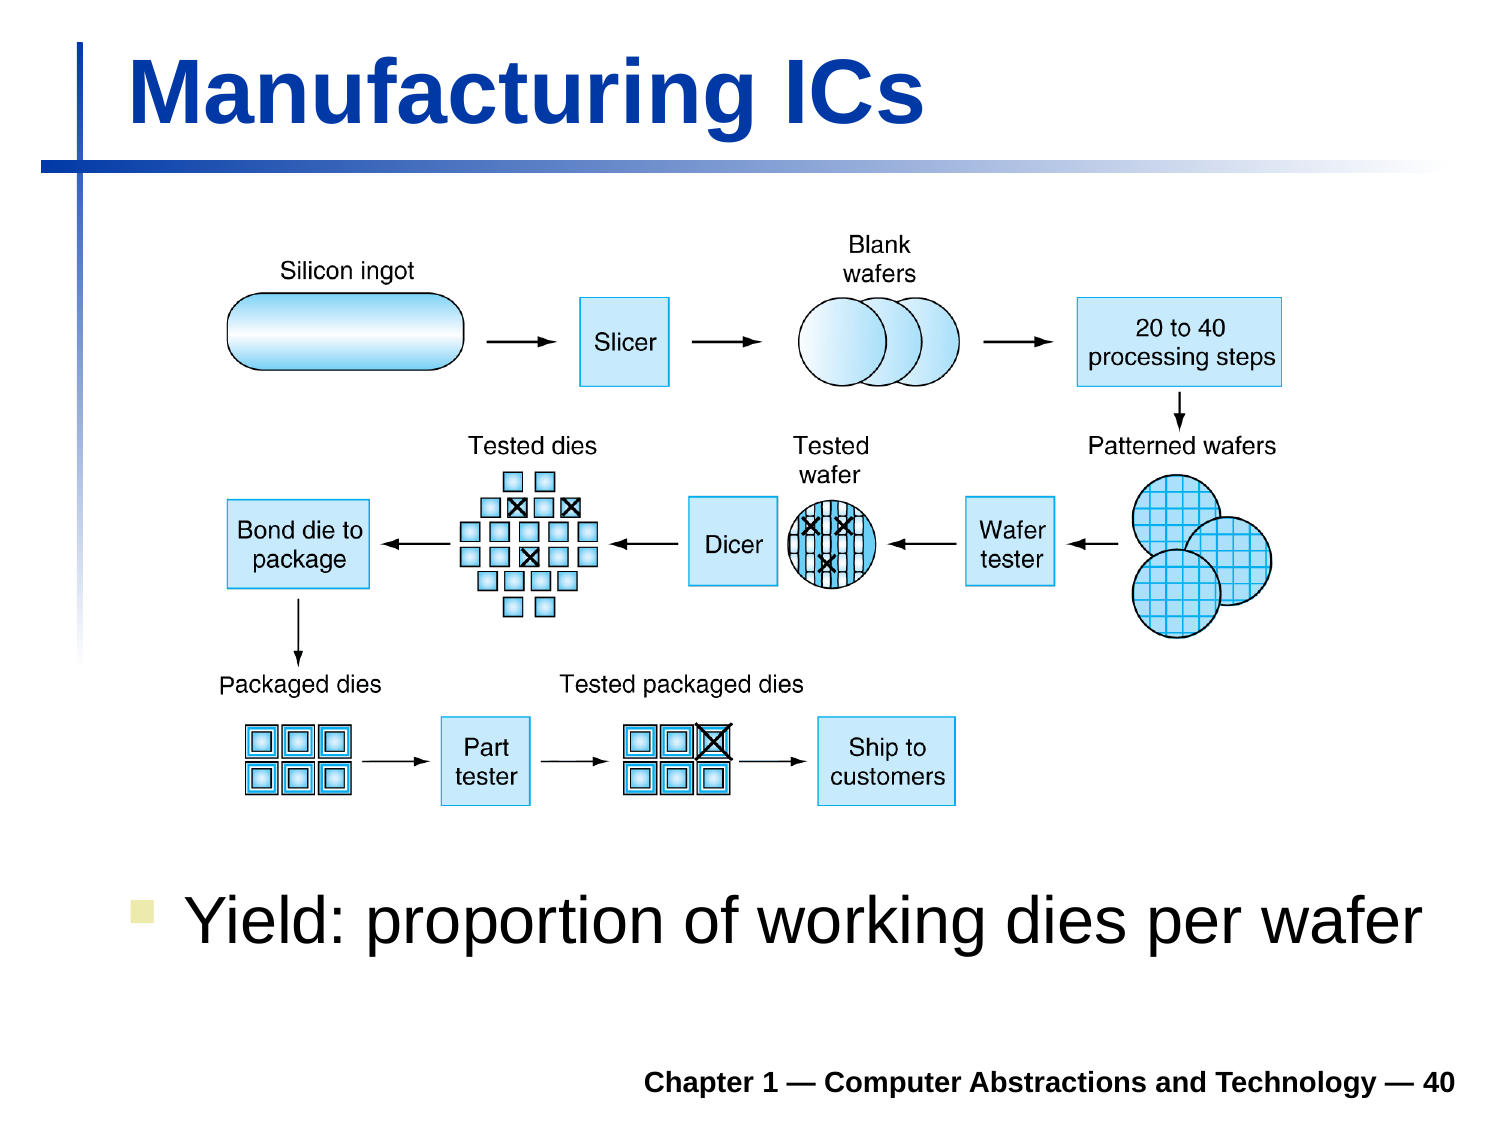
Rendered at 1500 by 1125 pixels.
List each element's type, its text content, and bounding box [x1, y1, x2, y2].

picture [218, 231, 1282, 806]
title Manufacturing ICs [112, 23, 1468, 149]
list Yield: proportion of working dies per wafer [112, 869, 1469, 1024]
footer Chapter 1 — Computer Abstractions and Technology — 40 [277, 1046, 1471, 1106]
